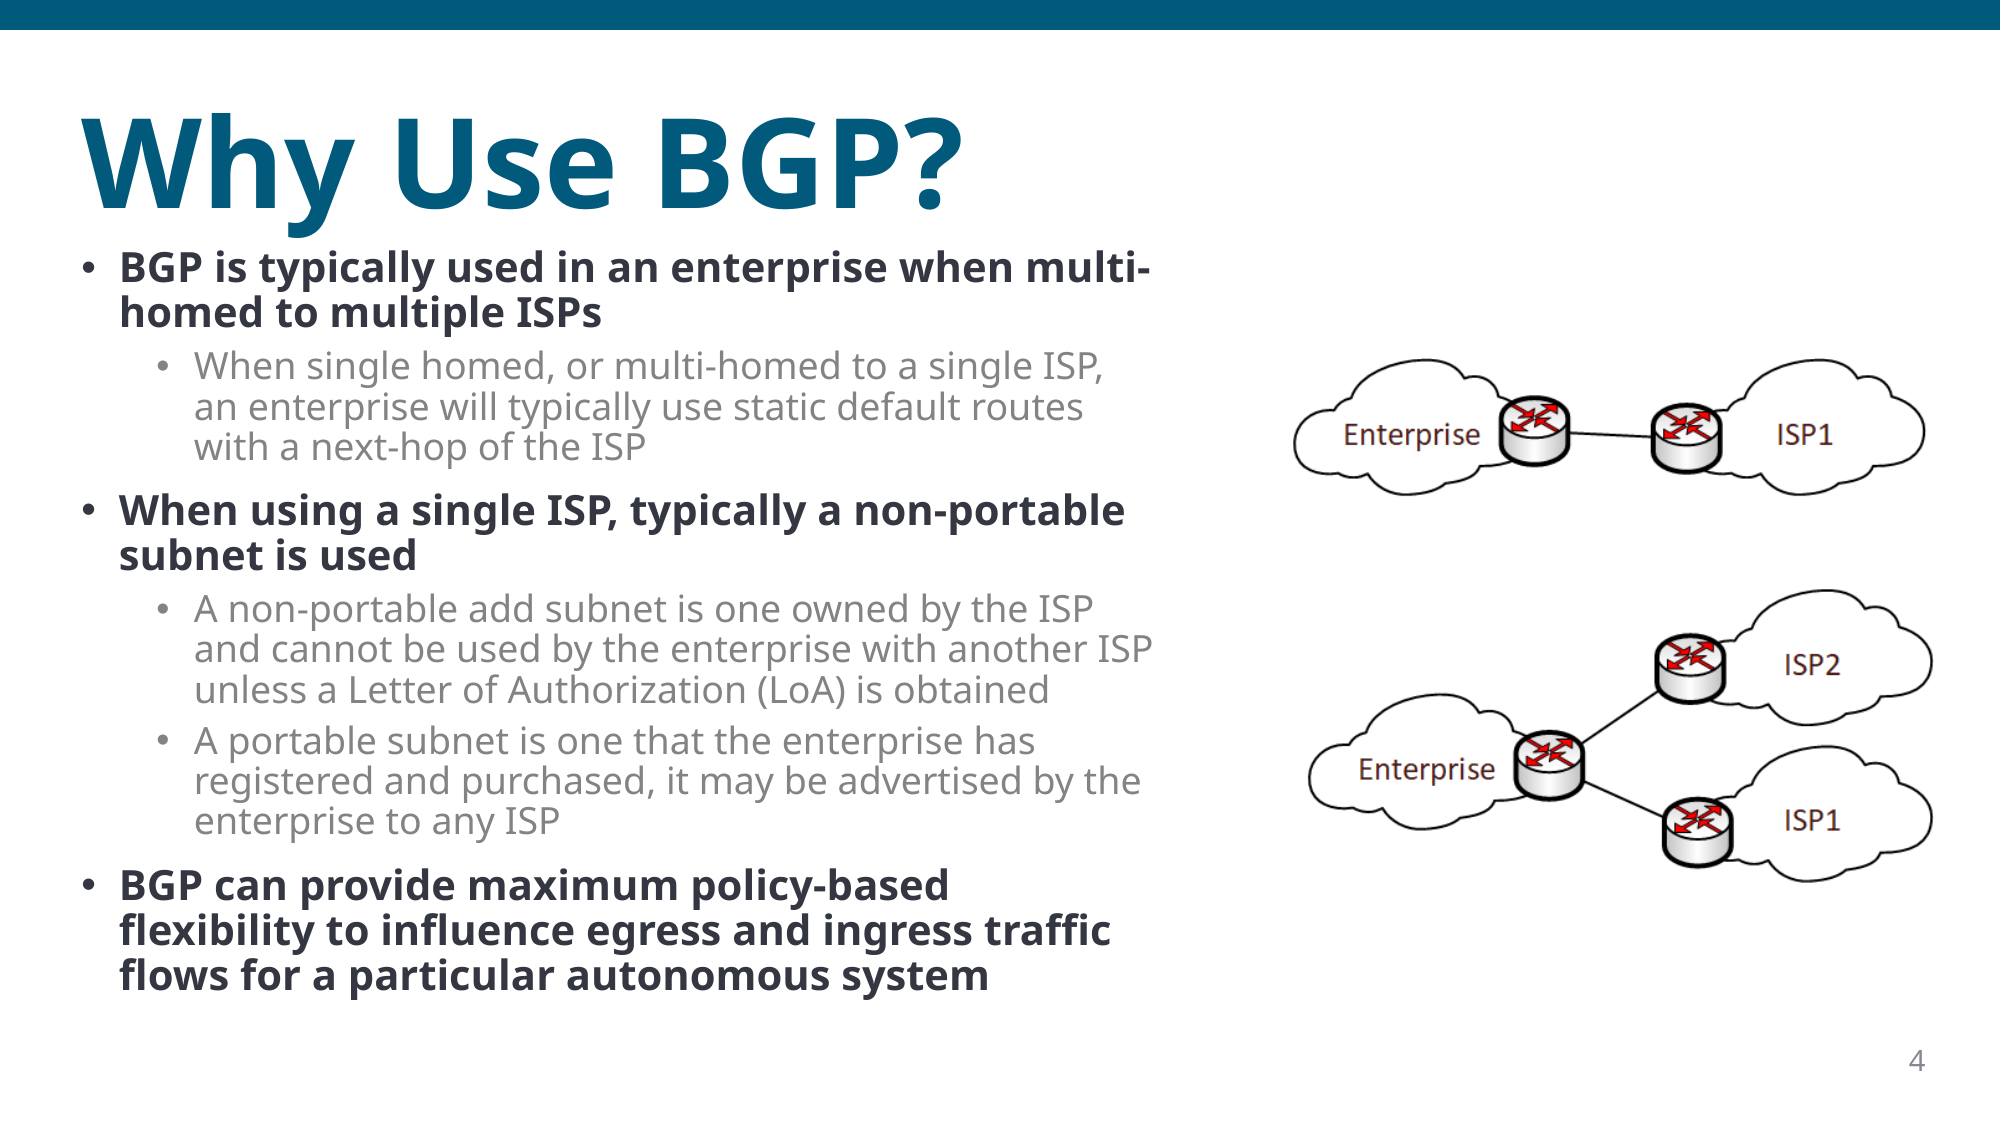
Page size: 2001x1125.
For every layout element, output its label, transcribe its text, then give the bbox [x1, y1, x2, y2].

picture [1292, 358, 1934, 883]
title Why Use BGP? [66, 59, 1977, 278]
list BGP is typically used in an enterprise when multi-homed to multiple ISPs When single homed, or multi-homed to a single ISP, an enterprise will typically use static default routes with a next-hop of the ISP When using a single ISP, typically a non-portable subnet is used A non-portable add subnet is one owned by the ISP and cannot be used by the enterprise with another ISP unless a Letter of Authorization (LoA) is obtained A portable subnet is one that the enterprise has registered and purchased, it may be advertised by the enterprise to any ISP BGP can provide maximum policy-based flexibility to influence egress and ingress traffic flows for a particular autonomous system [66, 239, 1171, 1111]
